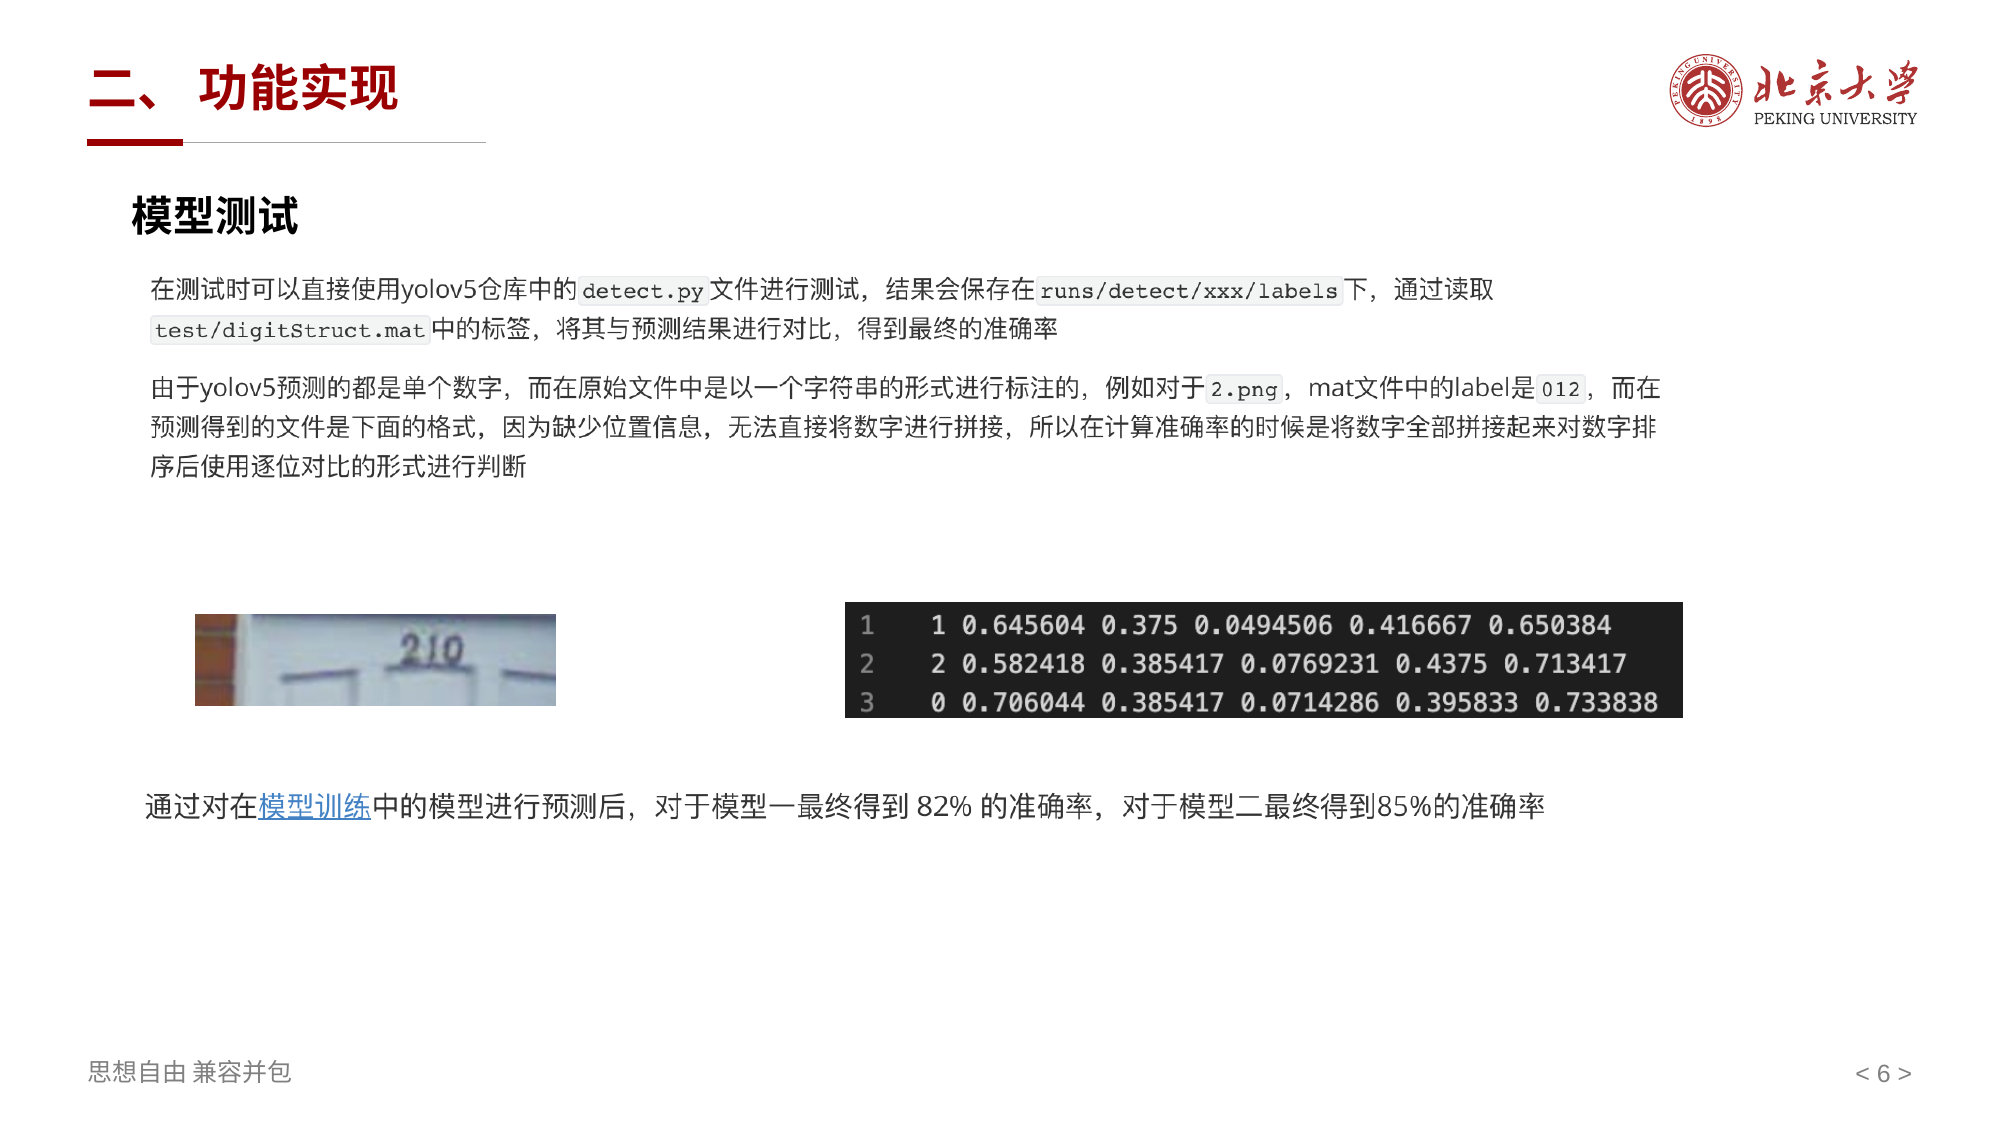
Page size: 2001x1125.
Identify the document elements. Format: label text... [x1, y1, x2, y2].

picture [195, 614, 556, 706]
title 二、 功能实现 [72, 39, 1559, 142]
picture [137, 780, 1559, 837]
slide_number < > [1477, 1048, 1928, 1097]
picture [845, 601, 1683, 718]
text_box 模型测试 [95, 182, 335, 247]
picture [137, 261, 1683, 503]
